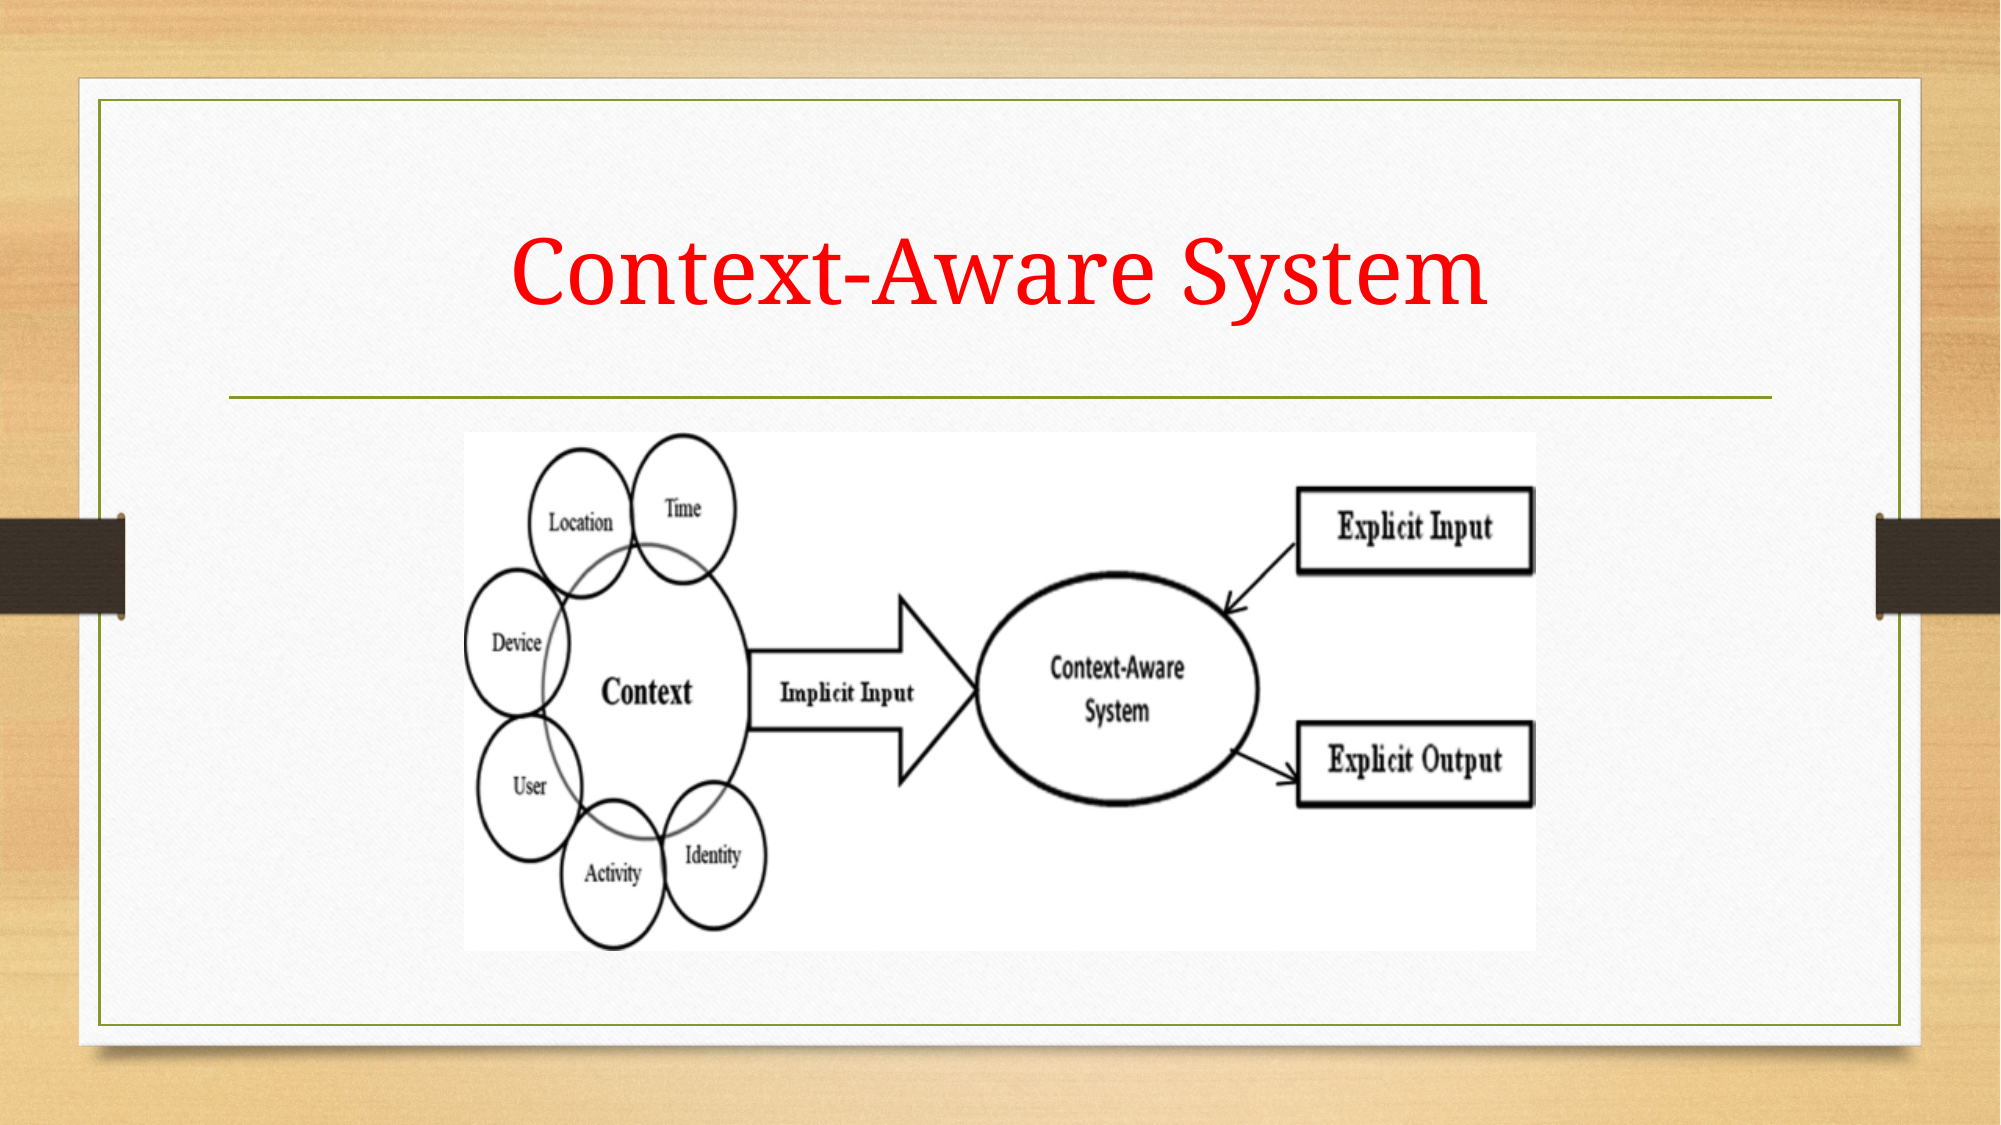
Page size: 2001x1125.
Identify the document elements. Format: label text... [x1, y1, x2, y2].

picture [0, 0, 2001, 1125]
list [464, 432, 1536, 951]
title Context-Aware System [212, 161, 1788, 375]
